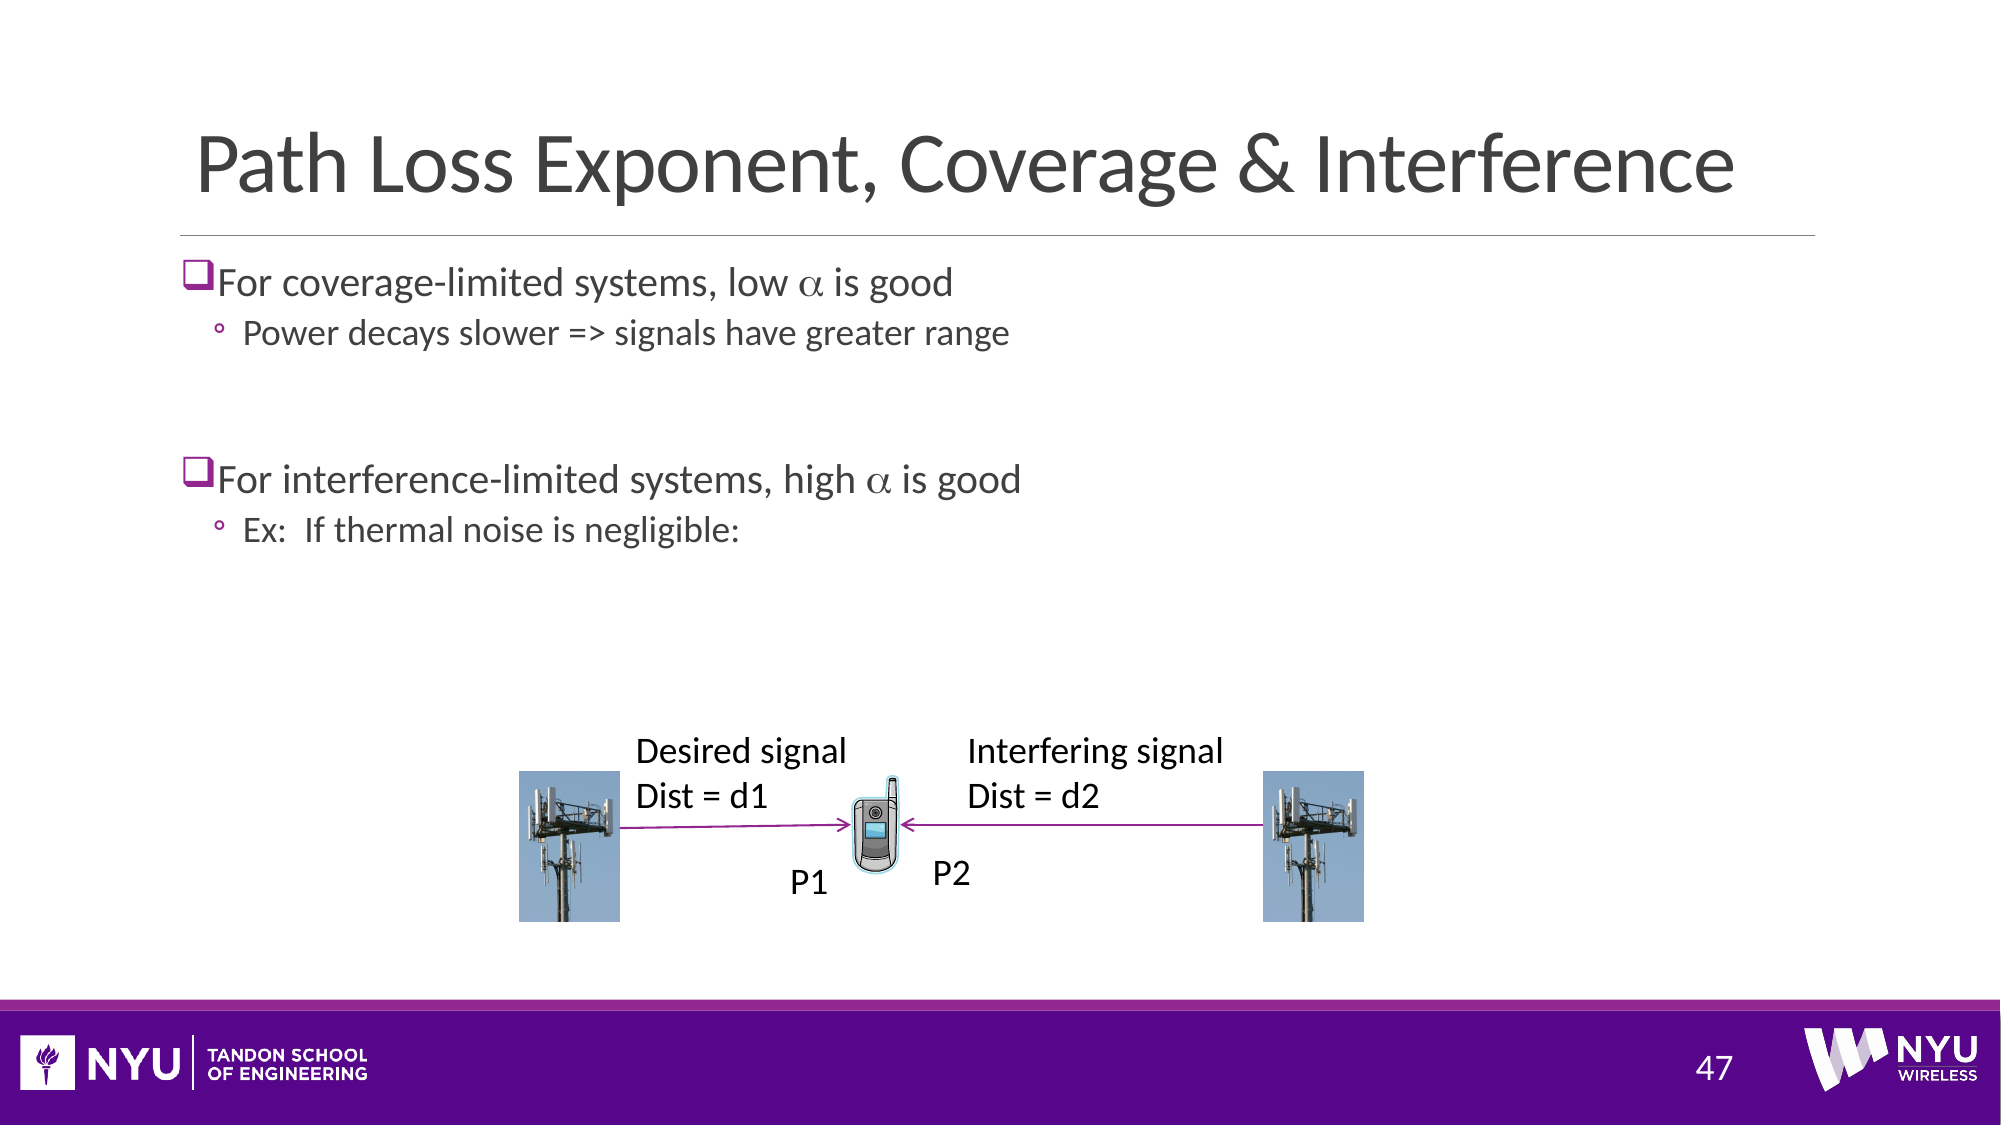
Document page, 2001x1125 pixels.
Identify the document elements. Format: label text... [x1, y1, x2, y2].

picture [519, 771, 621, 922]
text_box Interfering signal Dist = d2 [952, 718, 1239, 821]
picture [850, 774, 901, 876]
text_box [619, 824, 852, 829]
text_box Desired signal Dist = d1 [621, 718, 863, 821]
title Path Loss Exponent, Coverage & Interference [180, 47, 1830, 218]
picture [1262, 771, 1364, 922]
text_box P1 [775, 849, 844, 910]
text_box P2 [918, 840, 986, 901]
slide_number 47 [1533, 1035, 1749, 1096]
